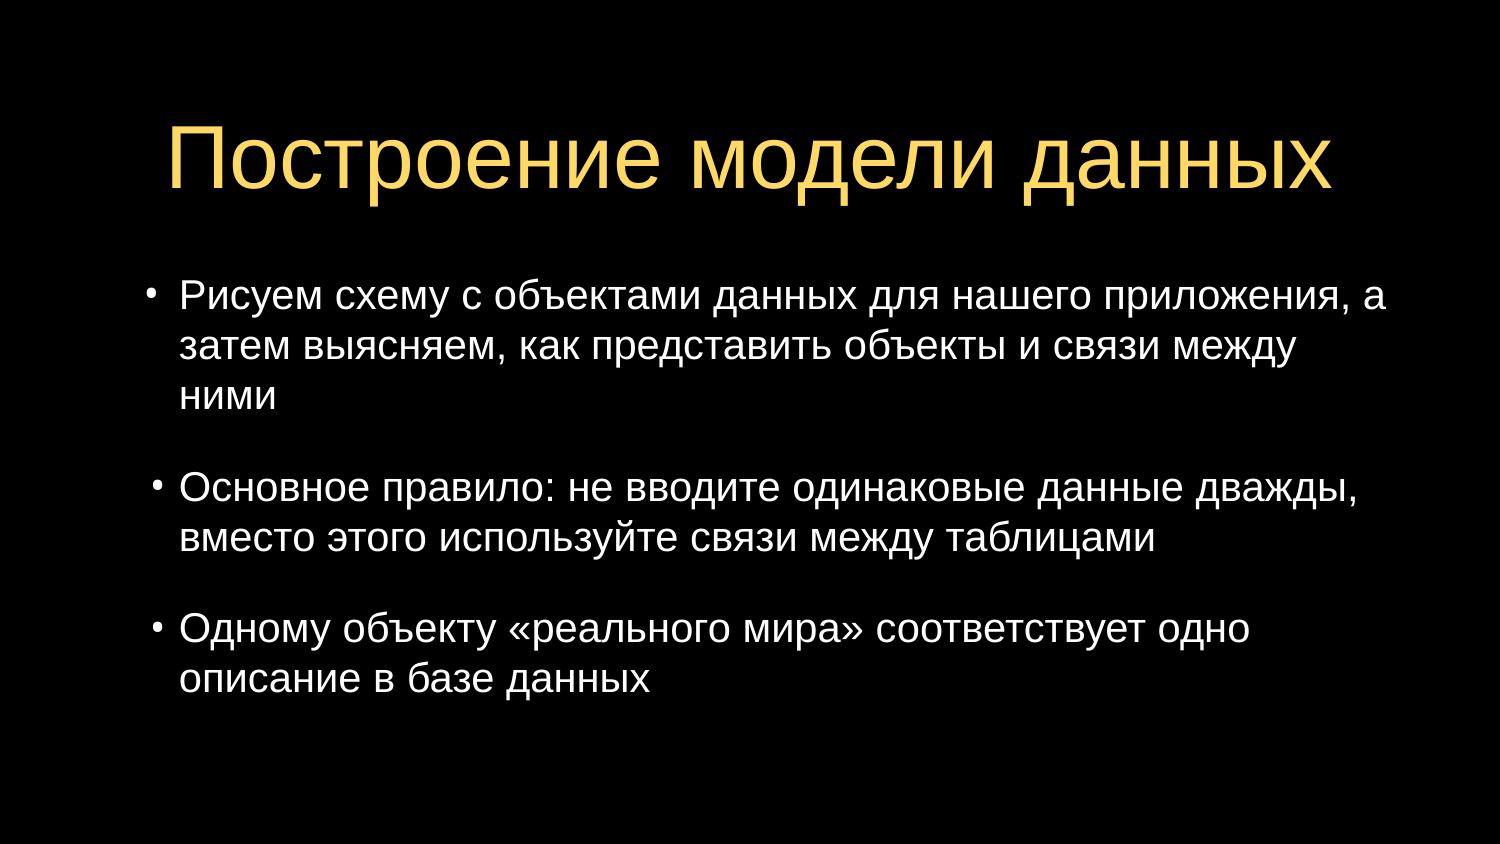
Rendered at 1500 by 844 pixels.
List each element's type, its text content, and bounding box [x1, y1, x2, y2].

list Рисуем схему с объектами данных для нашего приложения, а затем выясняем, как представить объекты и связи между ними Основное правило: не вводите одинаковые данные дважды, вместо этого используйте связи между таблицами Одному объекту «реального мира» соответствует одно описание в базе данных [106, 264, 1393, 767]
title Построение модели данных [106, 71, 1393, 235]
